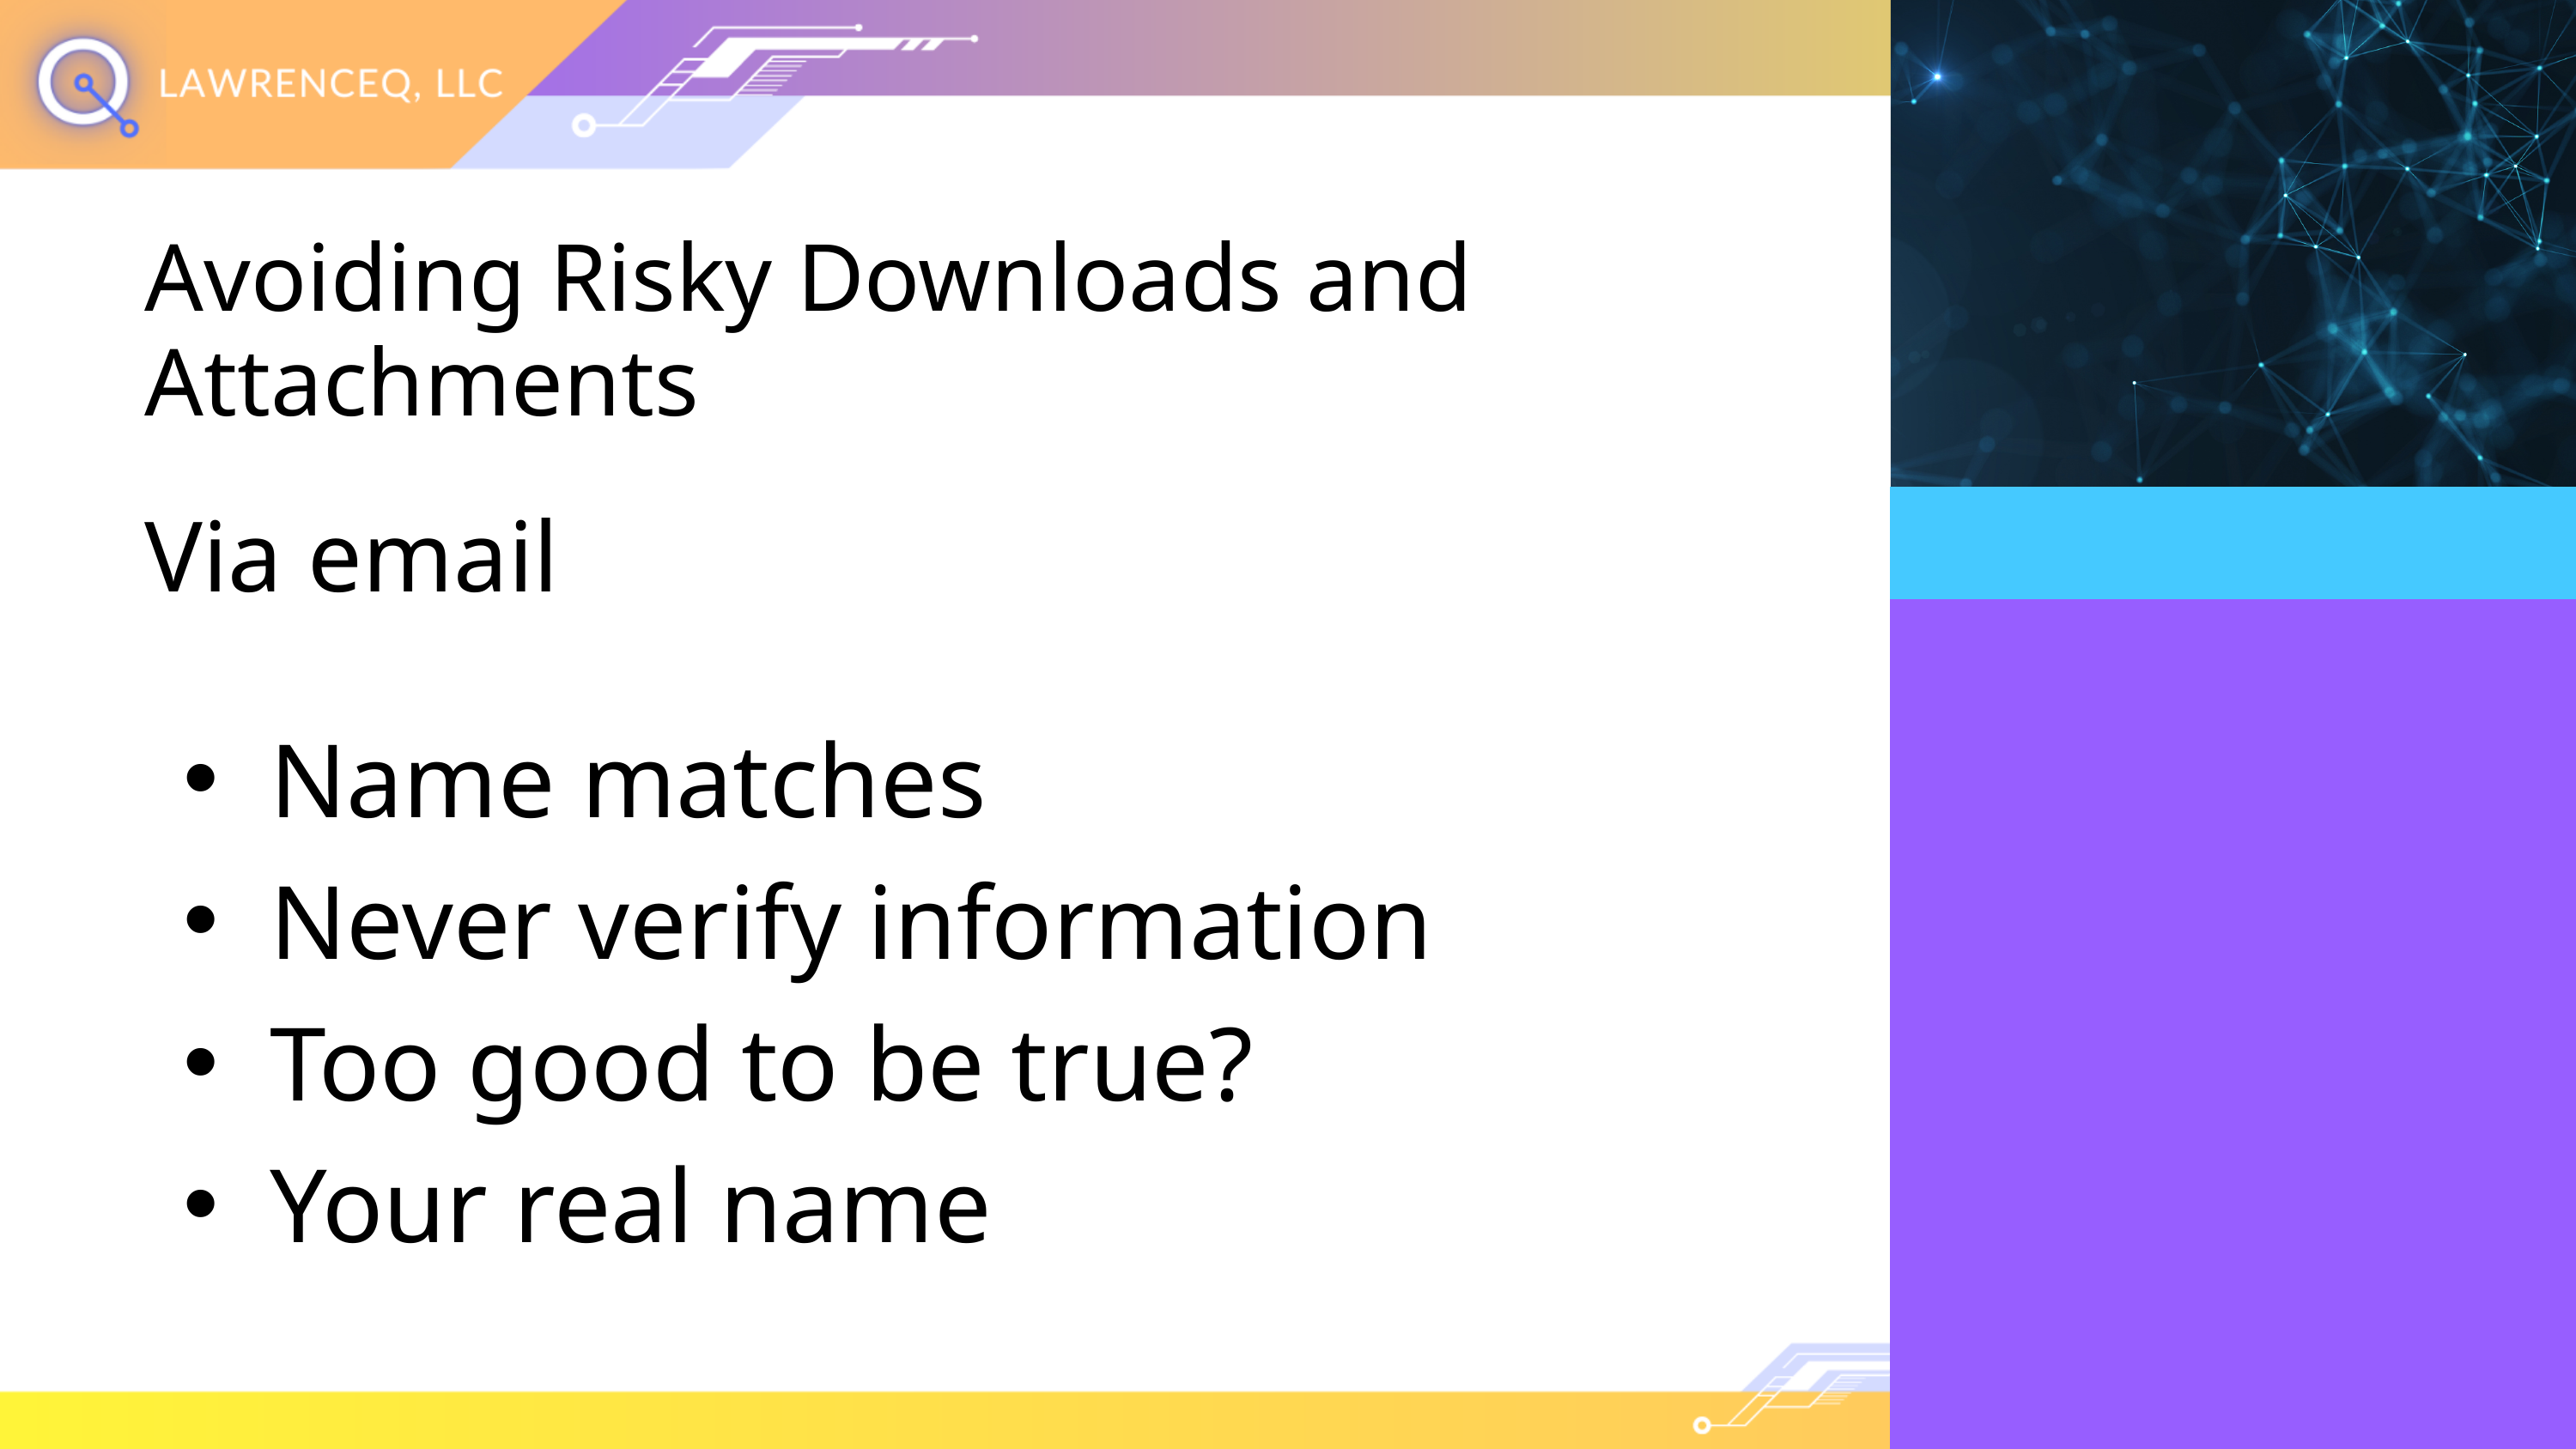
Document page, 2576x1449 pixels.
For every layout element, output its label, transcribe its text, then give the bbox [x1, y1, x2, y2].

text_box Via email [144, 475, 1855, 611]
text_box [1889, 486, 2576, 598]
text_box Name matches Never verify information Too good to be true? Your real name [97, 695, 1885, 1263]
text_box Avoiding Risky Downloads and Attachments [144, 225, 1855, 435]
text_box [1889, 598, 2576, 1449]
text_box [0, 0, 1888, 1449]
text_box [1890, 0, 2576, 485]
